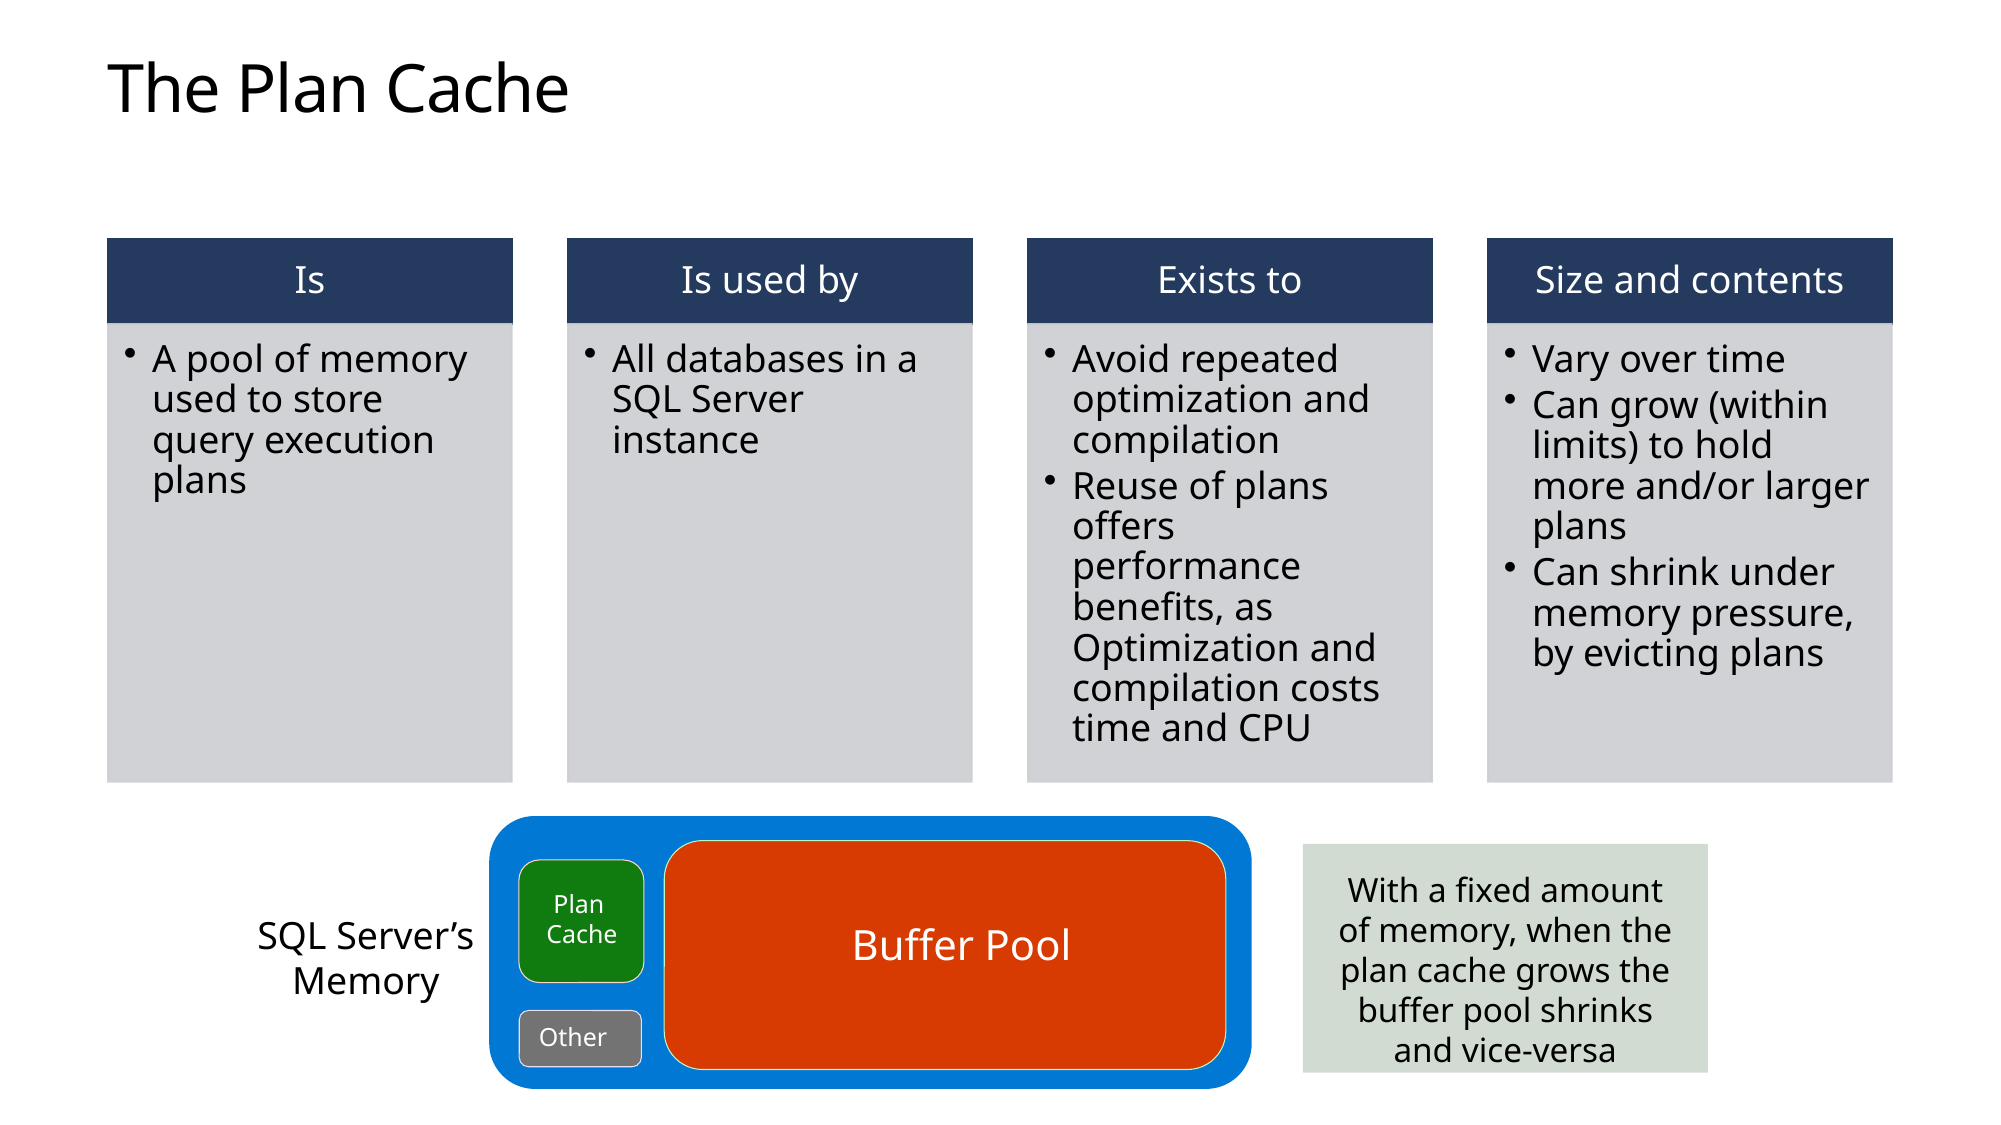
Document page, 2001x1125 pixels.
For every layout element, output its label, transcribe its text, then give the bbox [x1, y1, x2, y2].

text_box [235, 815, 1252, 1089]
title The Plan Cache [107, 50, 1893, 127]
text_box With a fixed amount of memory, when the plan cache grows the buffer pool shrinks and vice-versa [1302, 843, 1708, 1073]
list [107, 230, 1893, 790]
